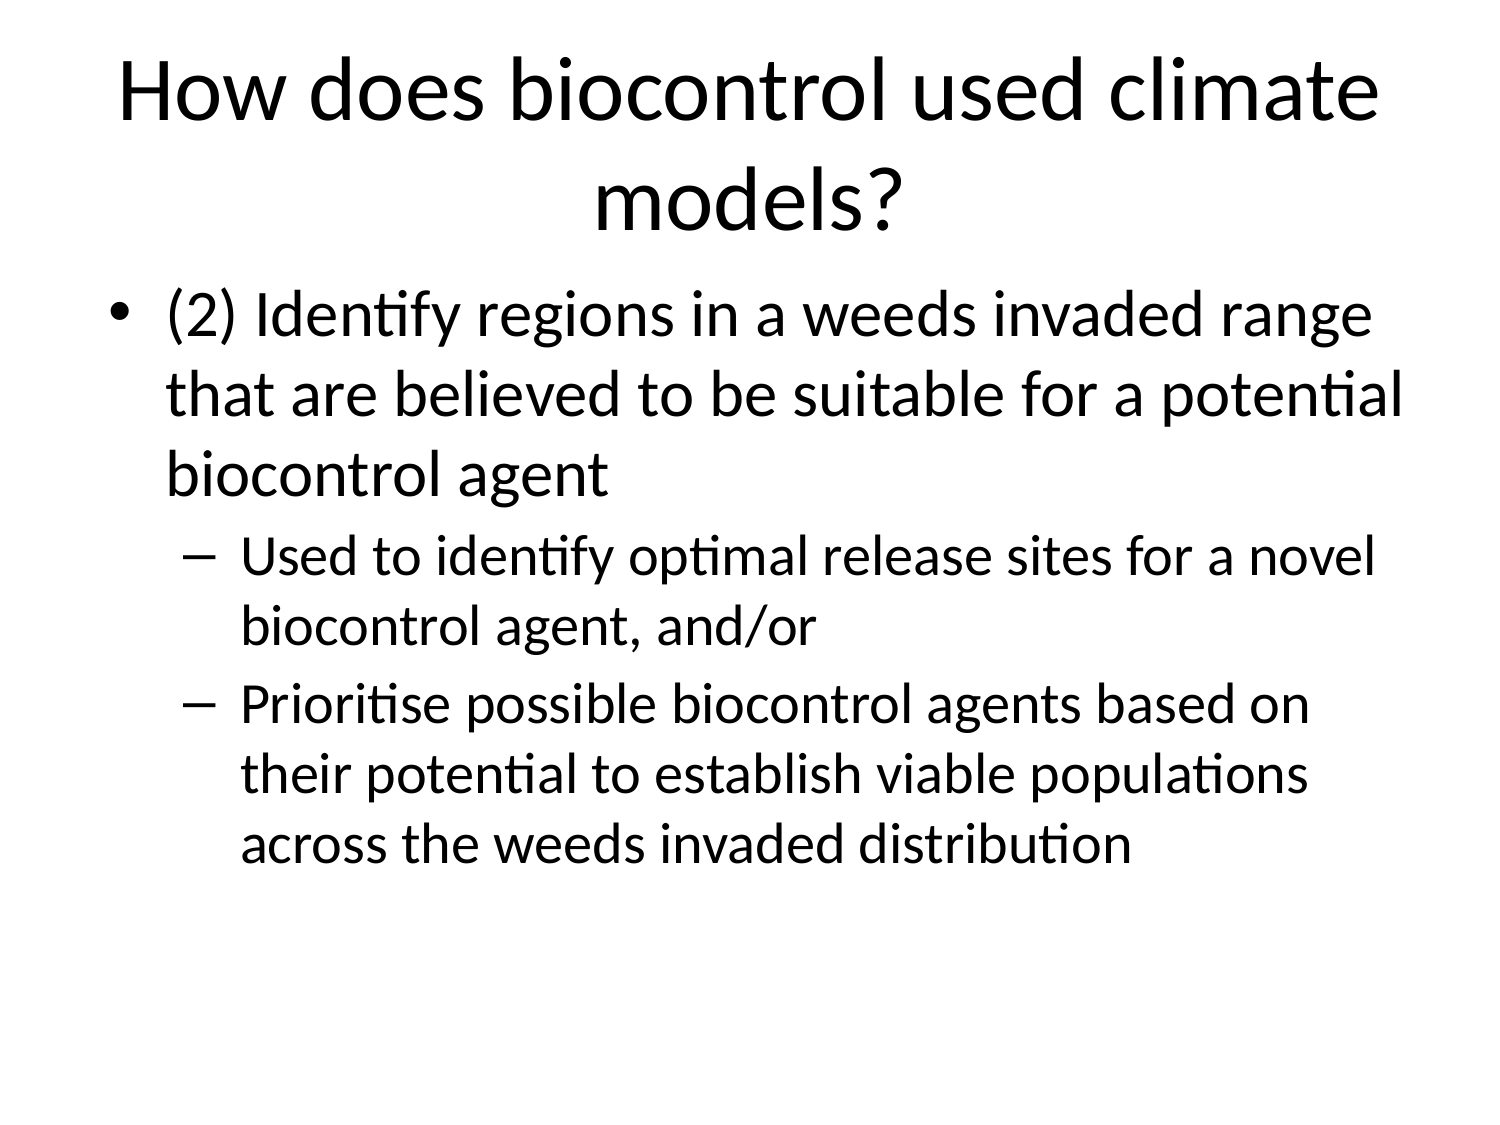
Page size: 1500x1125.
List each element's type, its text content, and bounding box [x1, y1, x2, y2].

list (2) Identify regions in a weeds invaded range that are believed to be suitable for a potential biocontrol agent Used to identify optimal release sites for a novel biocontrol agent, and/or Prioritise possible biocontrol agents based on their potential to establish viable populations across the weeds invaded distribution [75, 262, 1425, 1005]
title How does biocontrol used climate models? [75, 45, 1425, 233]
